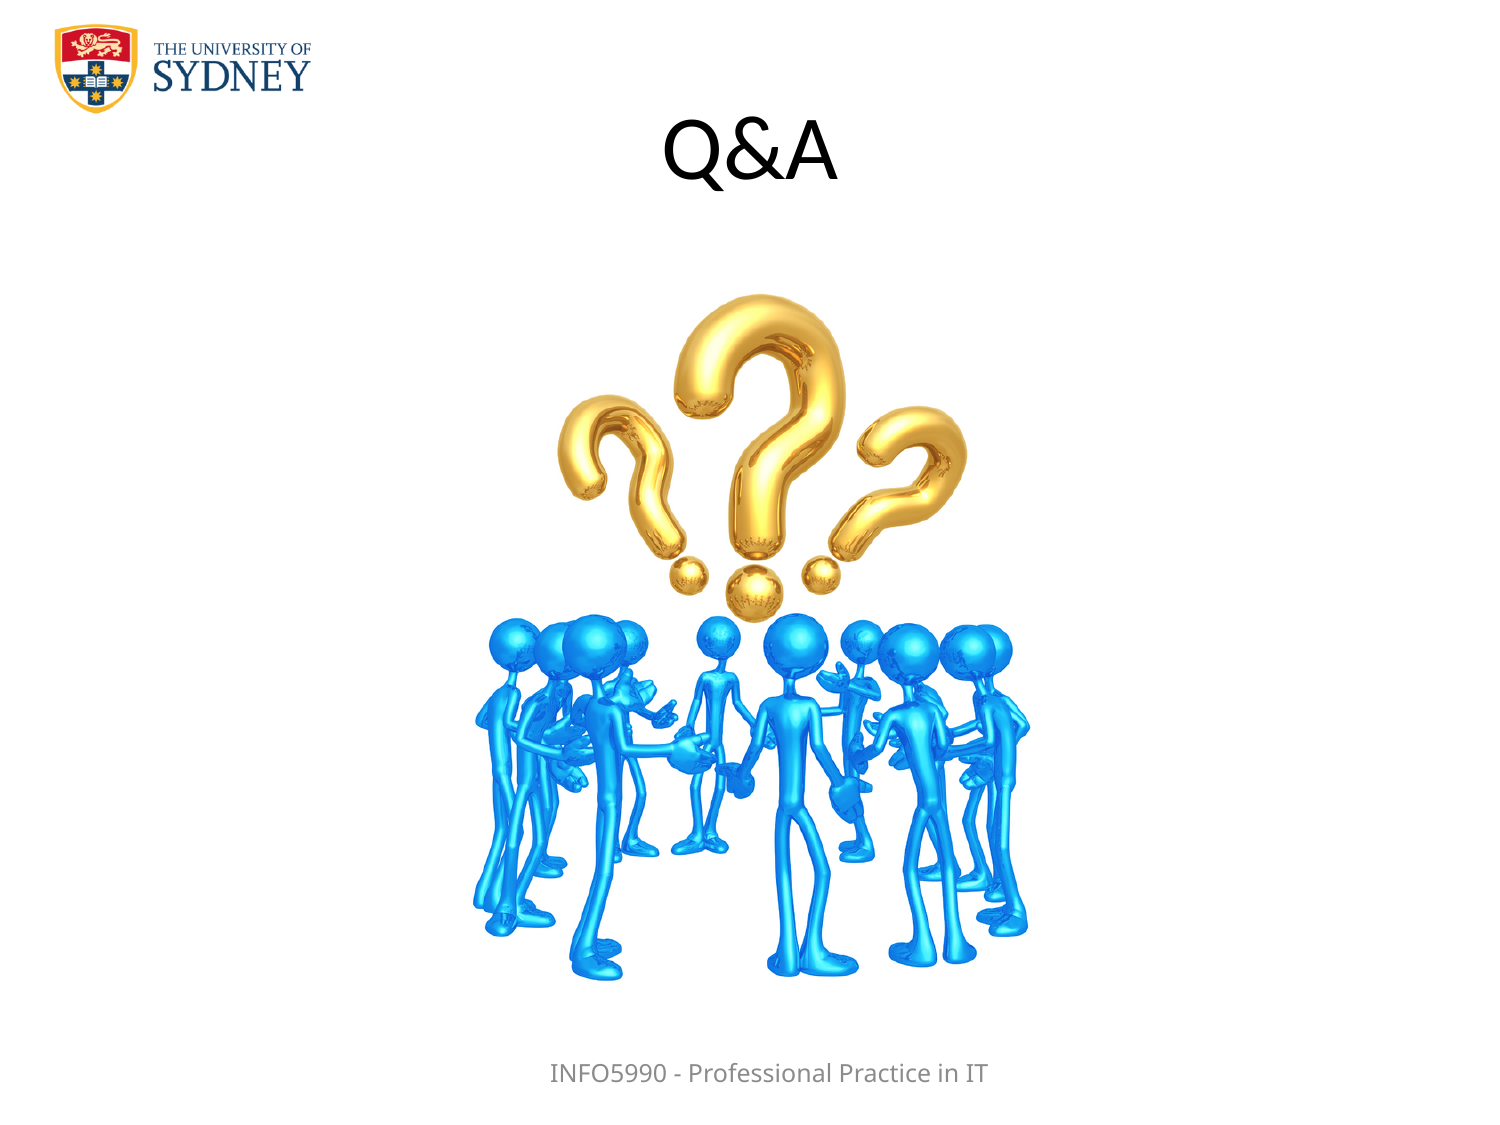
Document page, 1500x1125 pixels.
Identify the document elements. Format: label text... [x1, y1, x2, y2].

title Q&A [94, 42, 1407, 243]
picture [53, 23, 311, 114]
picture [395, 288, 1107, 1000]
footer INFO5990 - Professional Practice in IT [512, 1042, 1034, 1103]
